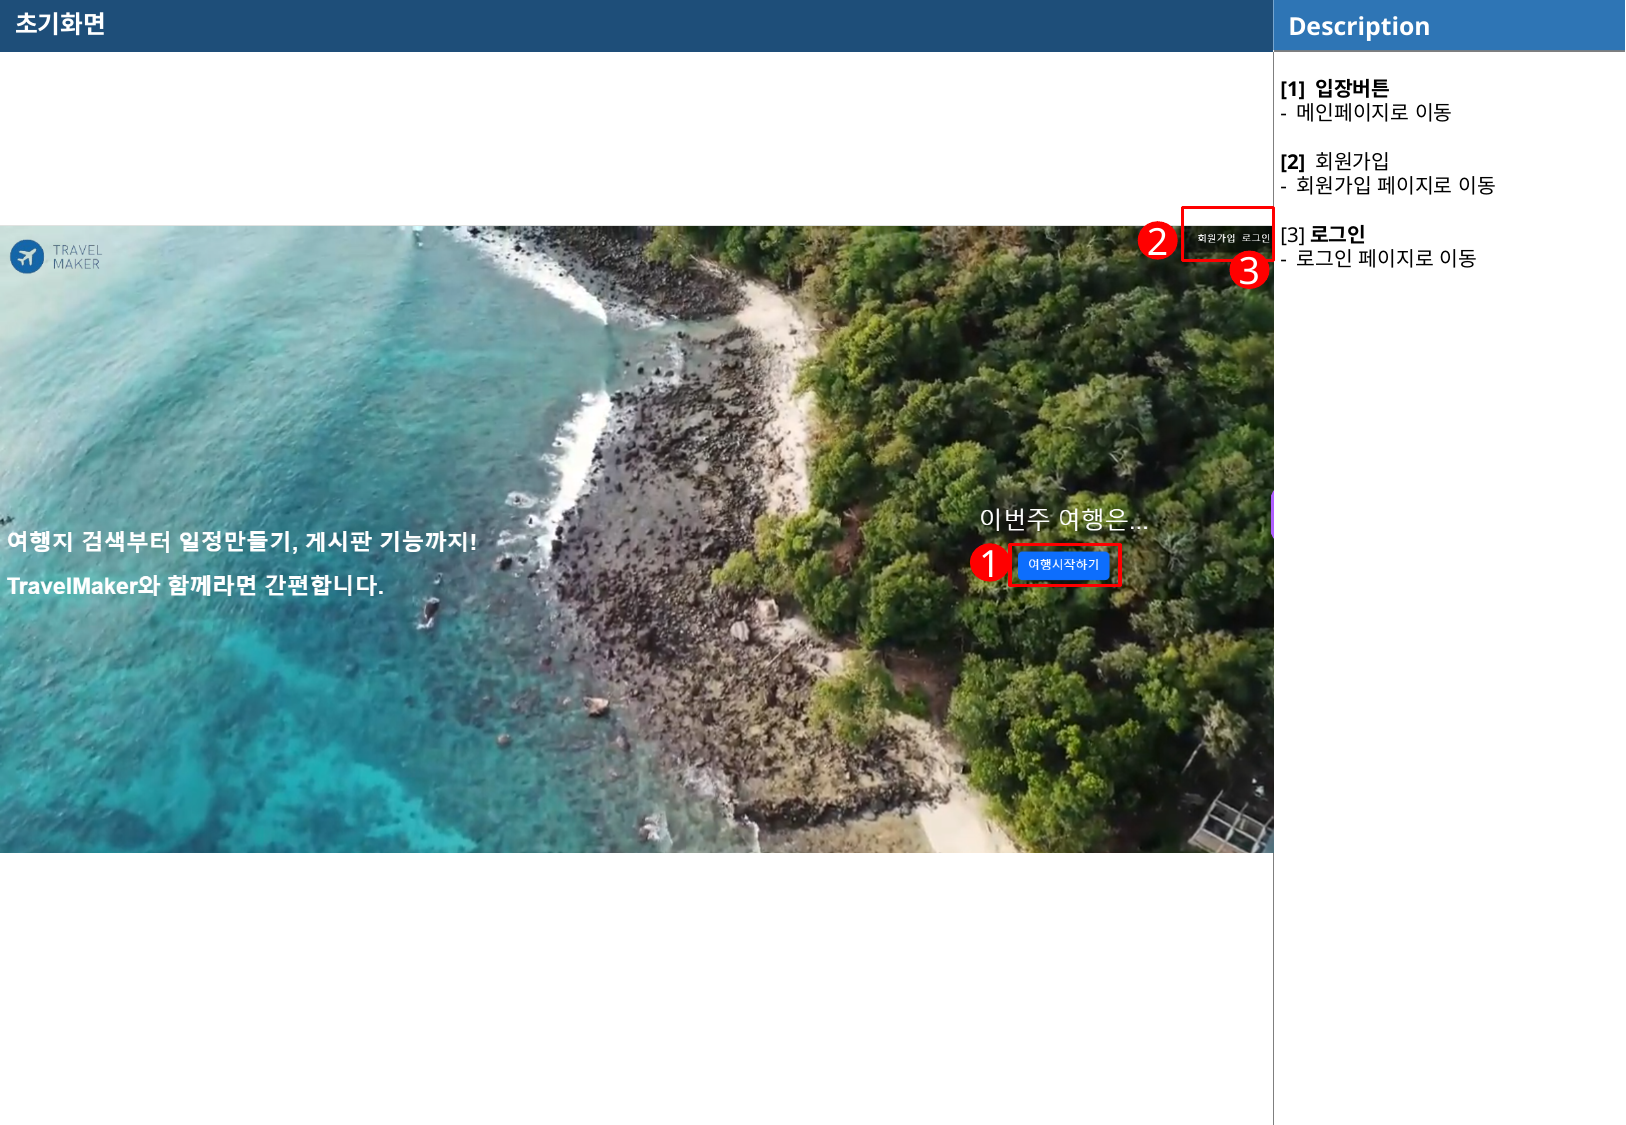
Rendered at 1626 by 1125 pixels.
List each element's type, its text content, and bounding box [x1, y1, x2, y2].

text_box [1182, 207, 1273, 225]
picture [0, 225, 1274, 853]
text_box [1] 입장버튼 - 메인페이지로 이동 [2] 회원가입 - 회원가입 페이지로 이동 [3]로그인 - 로그인 페이지로 이동 [1273, 51, 1625, 1124]
list 초기화면 [0, 0, 1238, 52]
